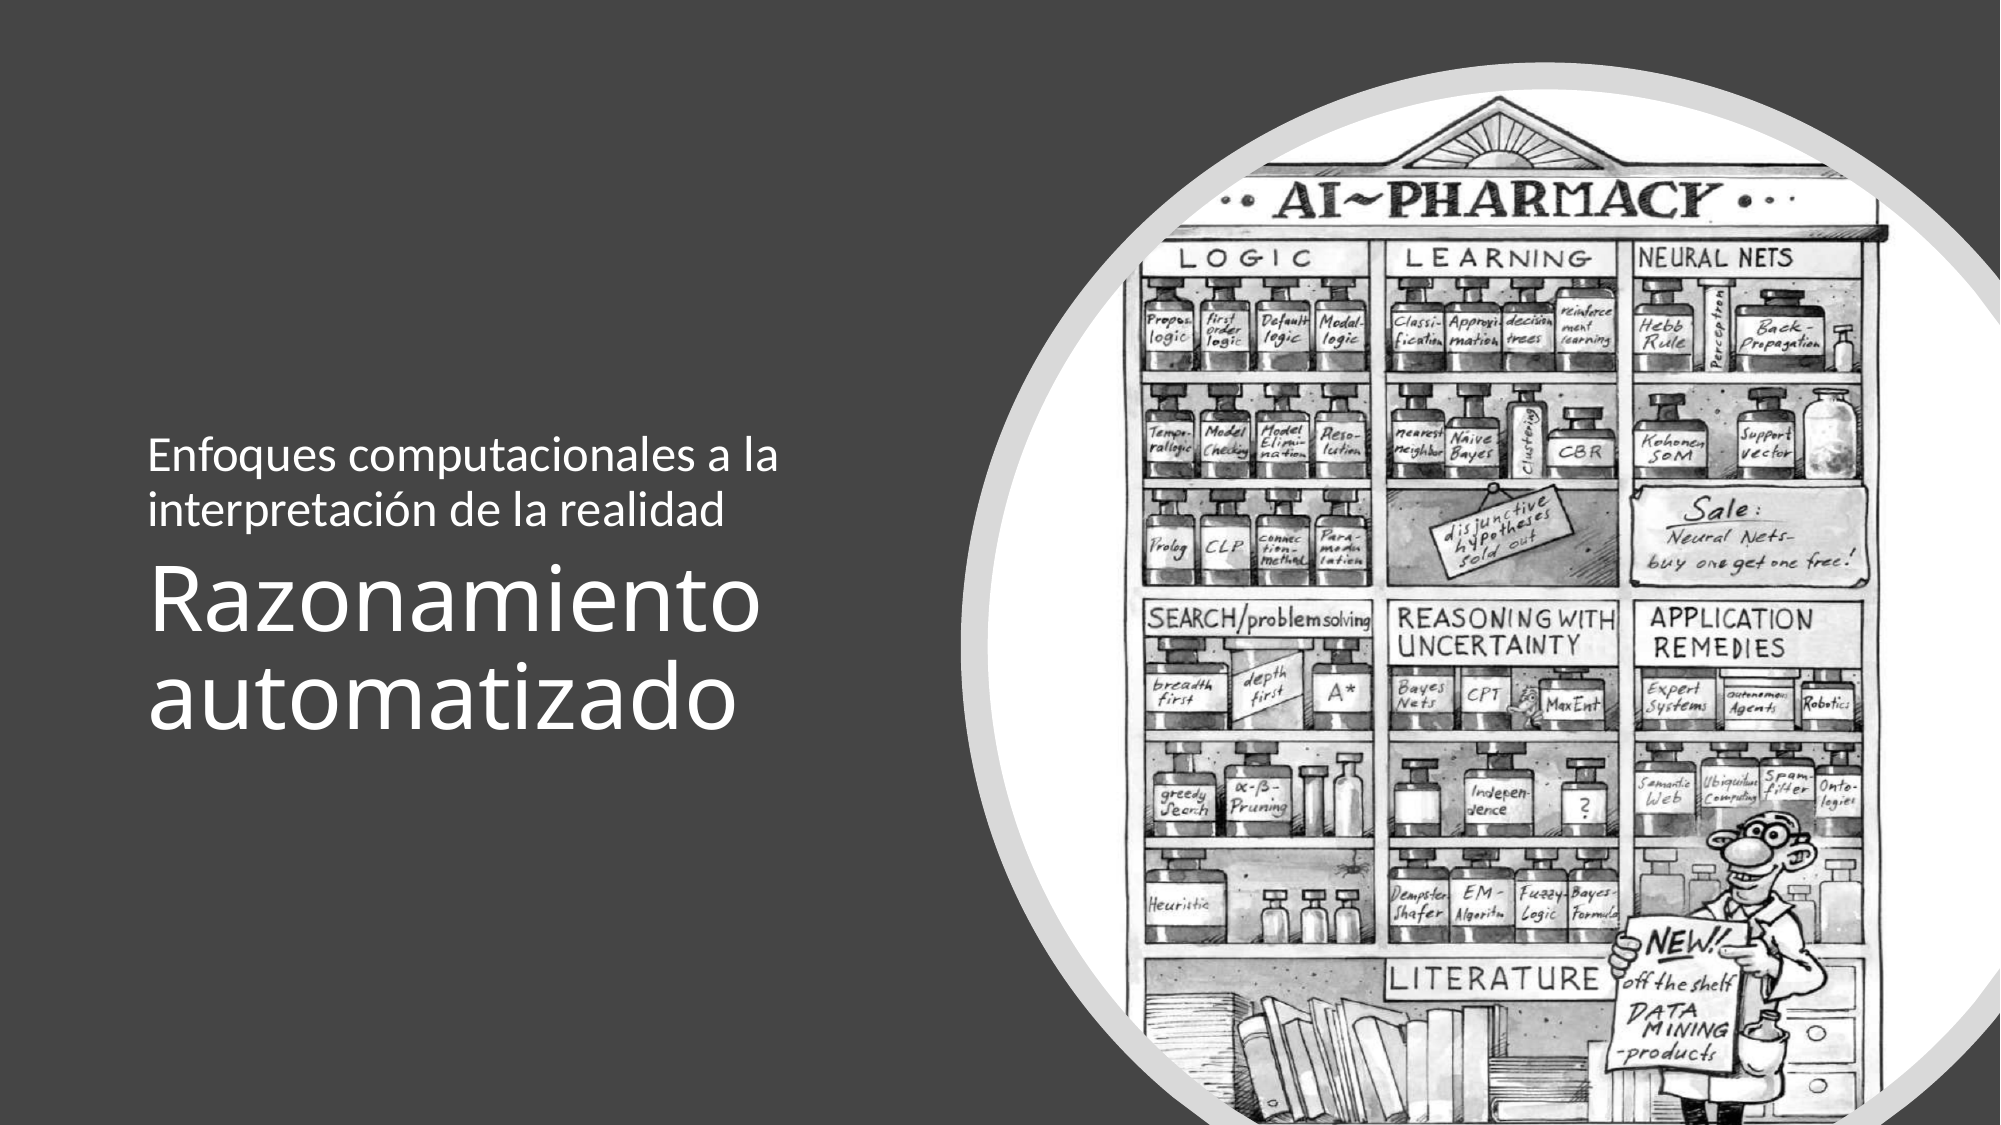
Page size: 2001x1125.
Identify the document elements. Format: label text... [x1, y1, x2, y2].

text_box [959, 469, 987, 824]
list Enfoques computacionales a la interpretación de la realidad [131, 385, 875, 545]
text_box [1366, 61, 1724, 89]
title Razonamiento automatizado [131, 545, 875, 886]
picture [987, 89, 2000, 1125]
